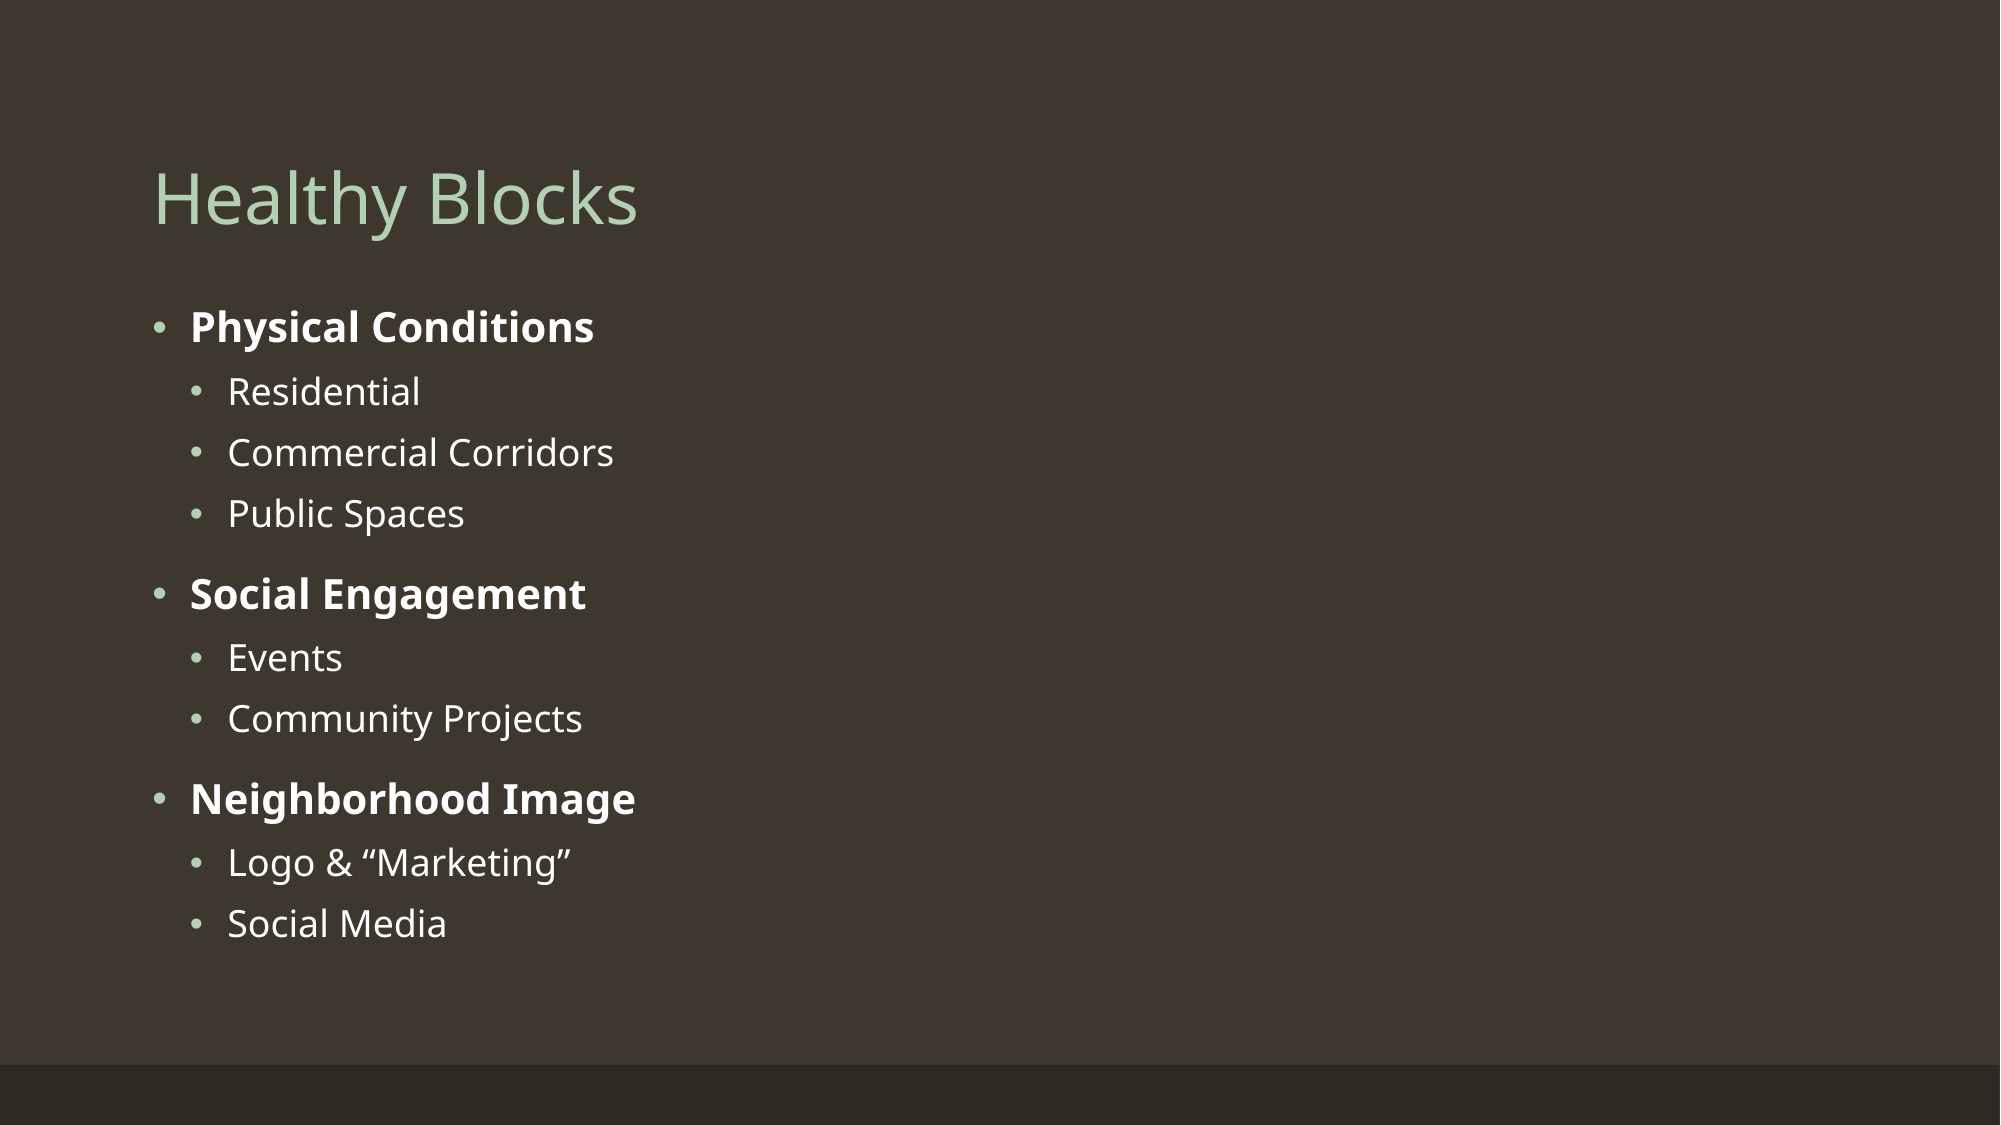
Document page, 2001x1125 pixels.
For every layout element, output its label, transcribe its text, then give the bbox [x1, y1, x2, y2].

list Physical Conditions Residential Commercial Corridors Public Spaces Social Engagement Events Community Projects Neighborhood Image Logo & “Marketing” Social Media [137, 299, 1863, 1014]
title Healthy Blocks [137, 59, 1863, 248]
